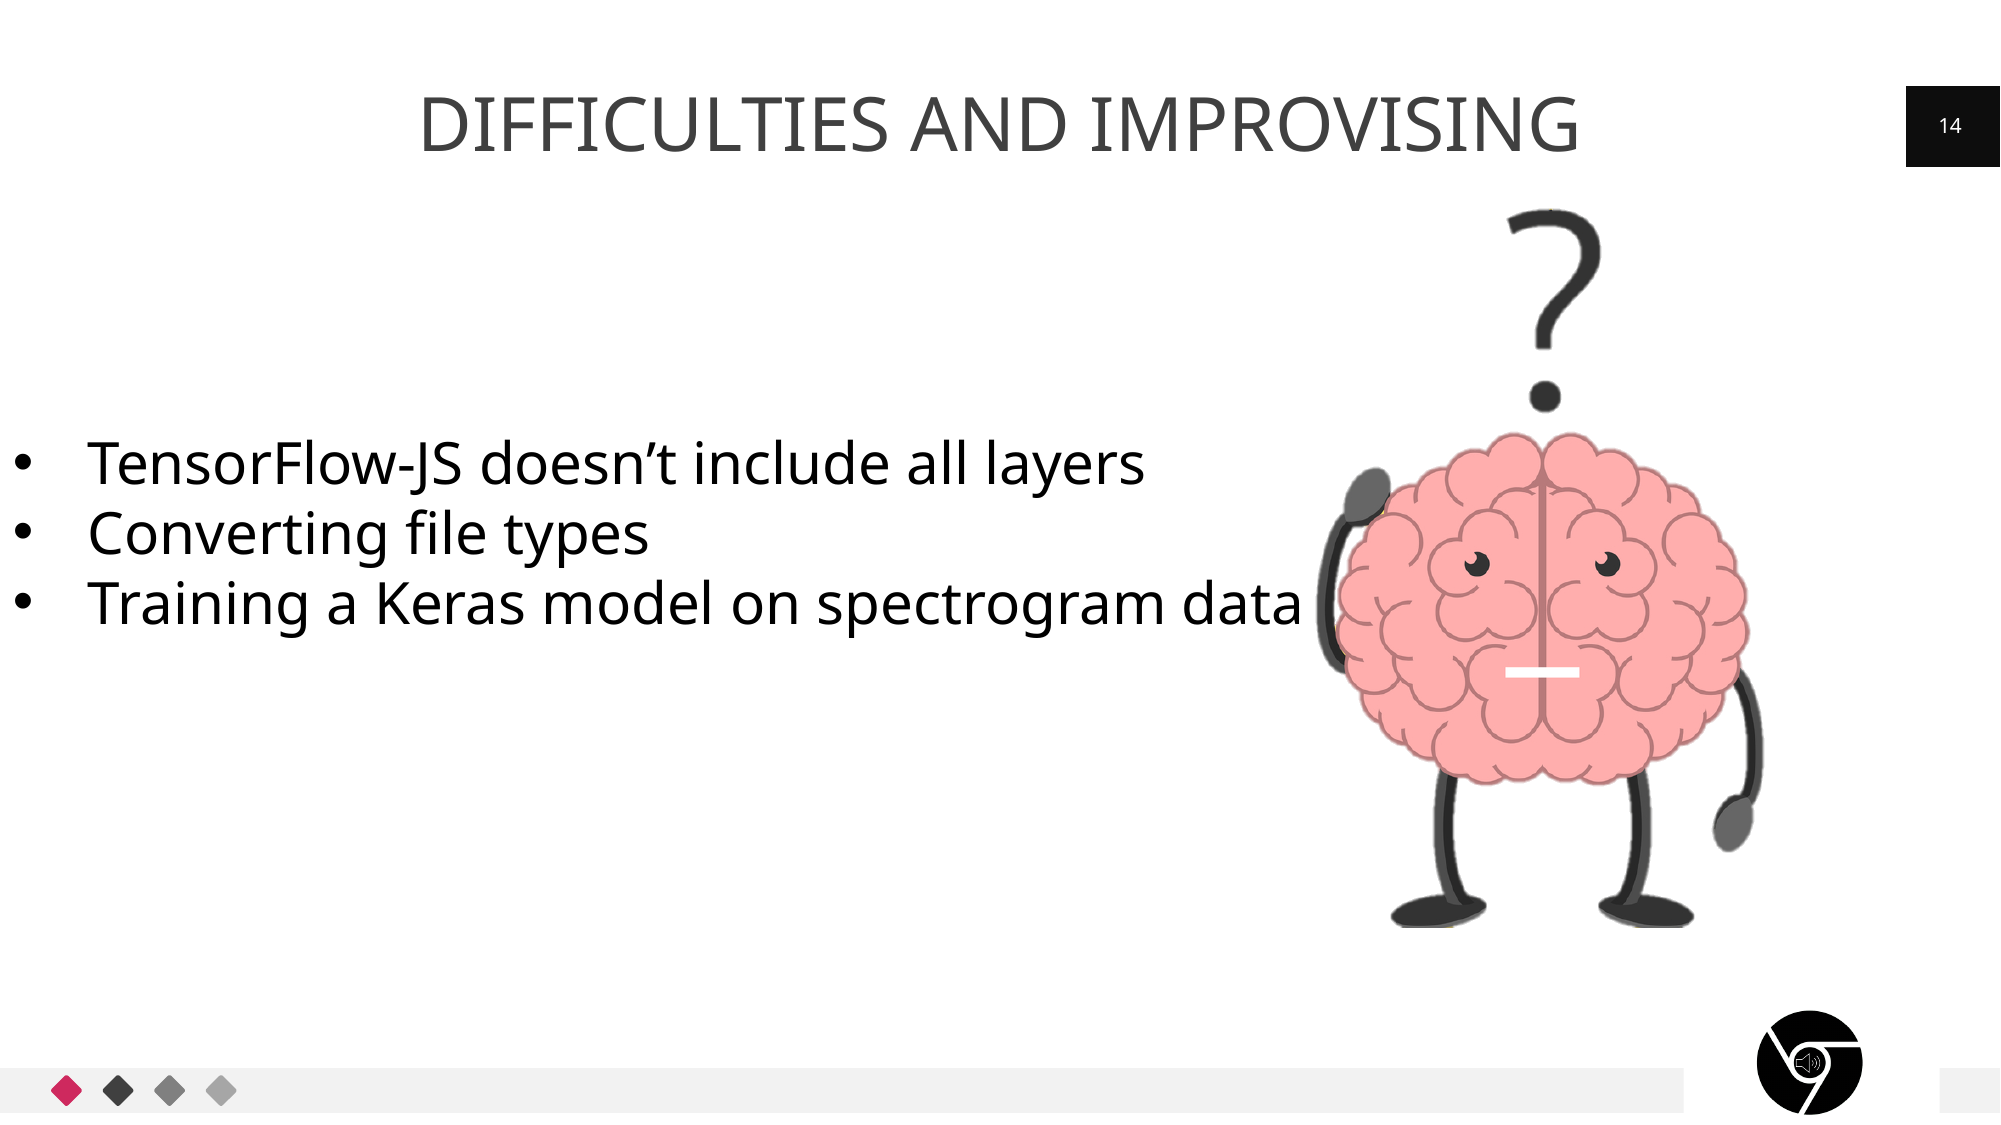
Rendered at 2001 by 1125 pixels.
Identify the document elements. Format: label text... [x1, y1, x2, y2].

slide_number 14 [1915, 96, 1985, 157]
title Difficulties and improvising [137, 86, 1863, 169]
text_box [1749, 1003, 1870, 1122]
text_box TensorFlow-JS doesn’t include all layers Converting file types Training a Keras model on spectrogram data [0, 418, 1114, 644]
picture [1114, 193, 1964, 987]
